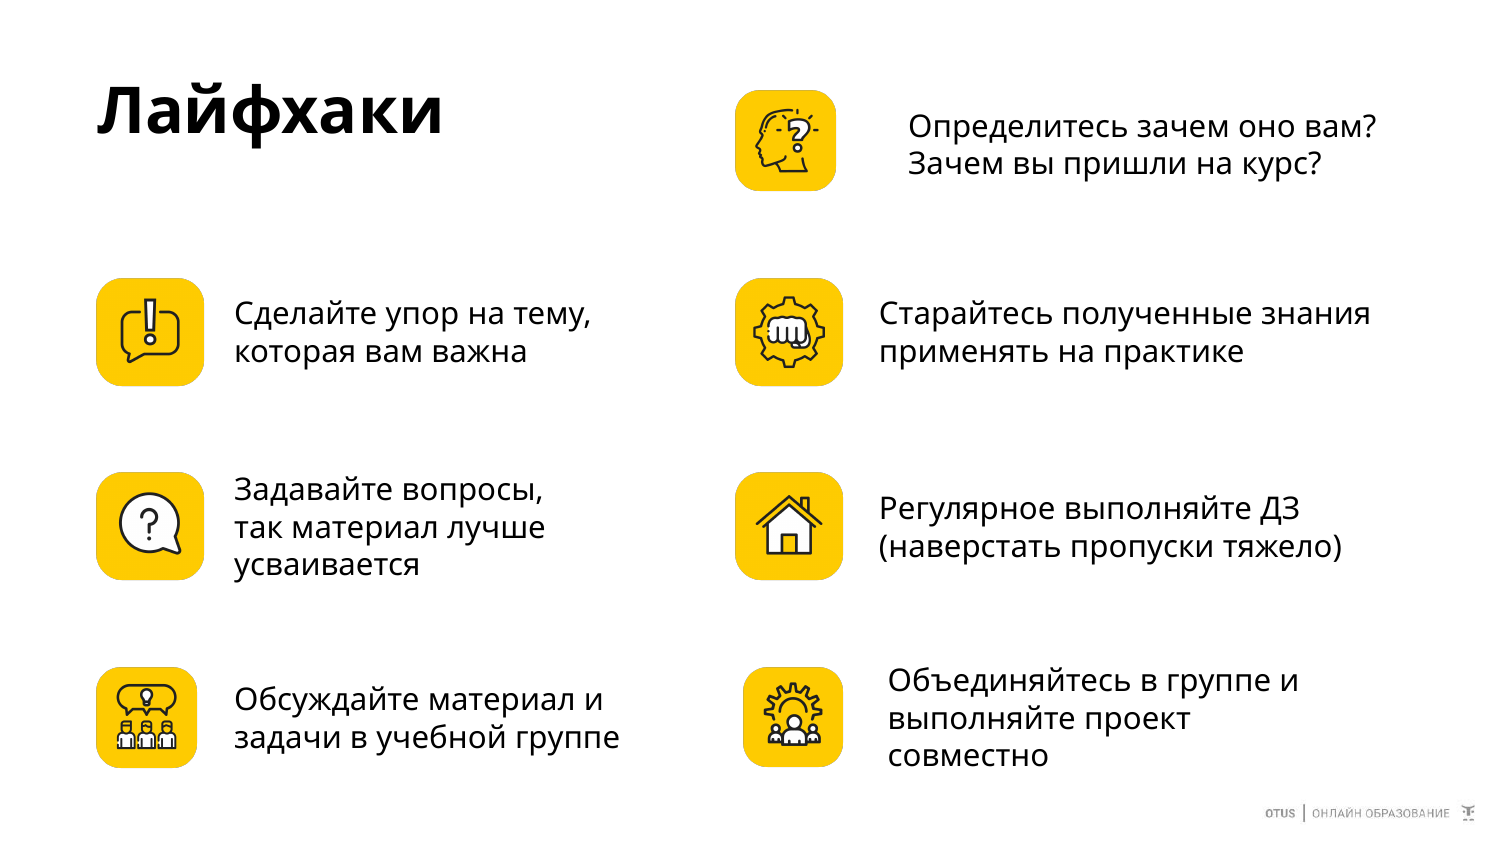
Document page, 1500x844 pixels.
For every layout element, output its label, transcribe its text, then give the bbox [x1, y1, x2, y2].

text_box Задавайте вопросы, так материал лучше усваивается [219, 454, 662, 597]
title Лайфхаки [82, 54, 1480, 234]
picture [95, 276, 205, 387]
picture [95, 666, 198, 769]
text_box Старайтесь полученные знания применять на практике [864, 278, 1394, 384]
picture [734, 471, 845, 582]
picture [734, 276, 845, 387]
picture [741, 665, 844, 769]
text_box Обсуждайте материал и задачи в учебной группе [219, 664, 662, 770]
text_box Объединяйтесь в группе и выполняйте проект совместно [872, 645, 1315, 788]
picture [734, 89, 837, 192]
picture [1262, 799, 1475, 825]
text_box Определитесь зачем оно вам? Зачем вы пришли на курс? [893, 91, 1424, 196]
text_box Сделайте упор на тему, которая вам важна [219, 278, 699, 384]
picture [95, 471, 205, 582]
text_box Регулярное выполняйте ДЗ (наверстать пропуски тяжело) [864, 473, 1359, 579]
